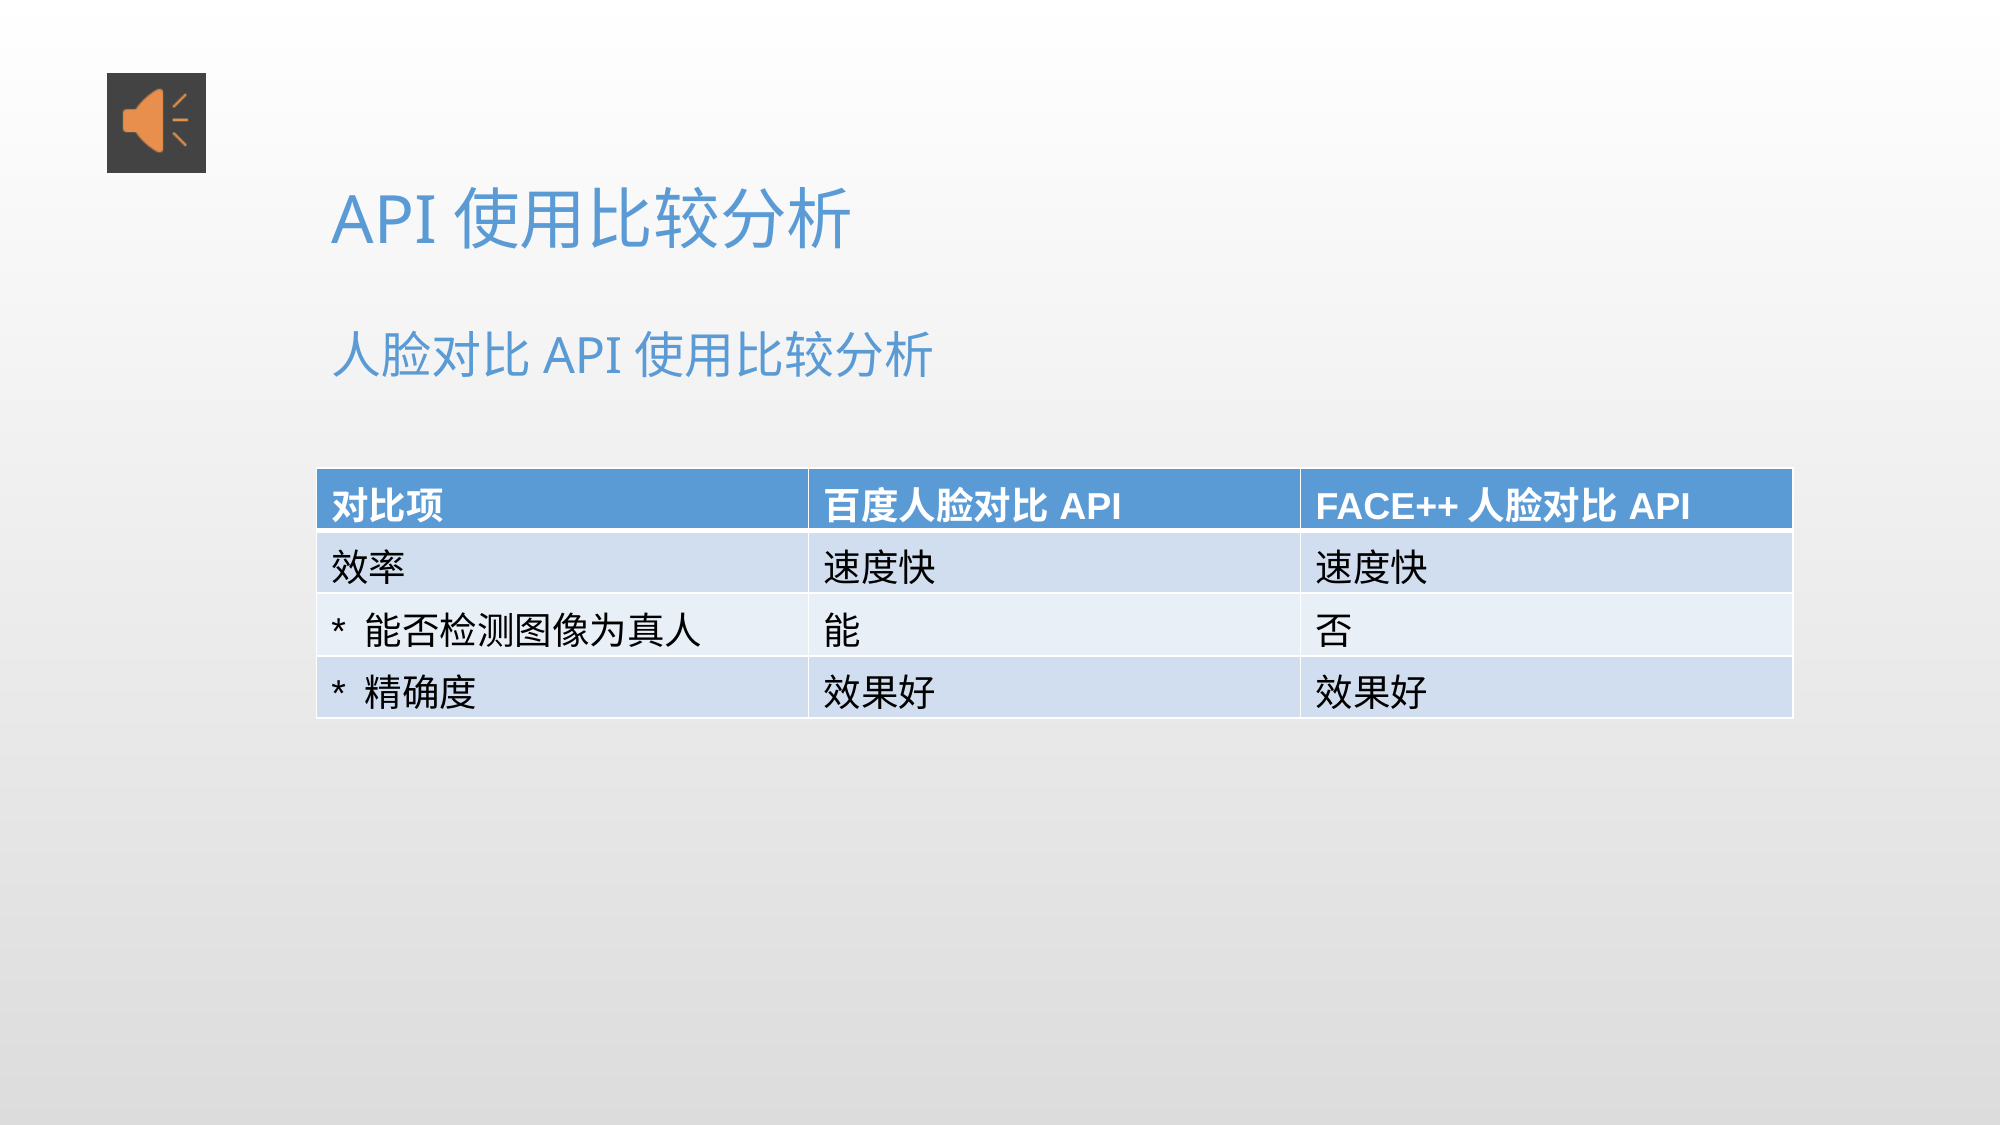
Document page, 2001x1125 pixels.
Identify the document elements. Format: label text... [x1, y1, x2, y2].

table_cell 速度快 [1301, 533, 1792, 592]
table_cell 否 [1301, 594, 1792, 655]
table_cell * 能否检测图像为真人 [317, 594, 808, 655]
table_header 对比项 [317, 469, 808, 528]
table_cell 效果好 [809, 657, 1300, 717]
picture [105, 72, 208, 174]
table_cell 能 [809, 594, 1300, 655]
text_box 人脸对比API使用比较分析 [316, 286, 1045, 391]
table_cell 速度快 [809, 533, 1300, 592]
table_cell 效率 [317, 533, 808, 592]
table_header FACE++人脸对比API [1301, 469, 1792, 528]
table_cell 效果好 [1301, 657, 1792, 717]
table_header 百度人脸对比API [809, 469, 1300, 528]
text_box API使用比较分析 [316, 129, 1045, 265]
table_cell * 精确度 [317, 657, 808, 717]
